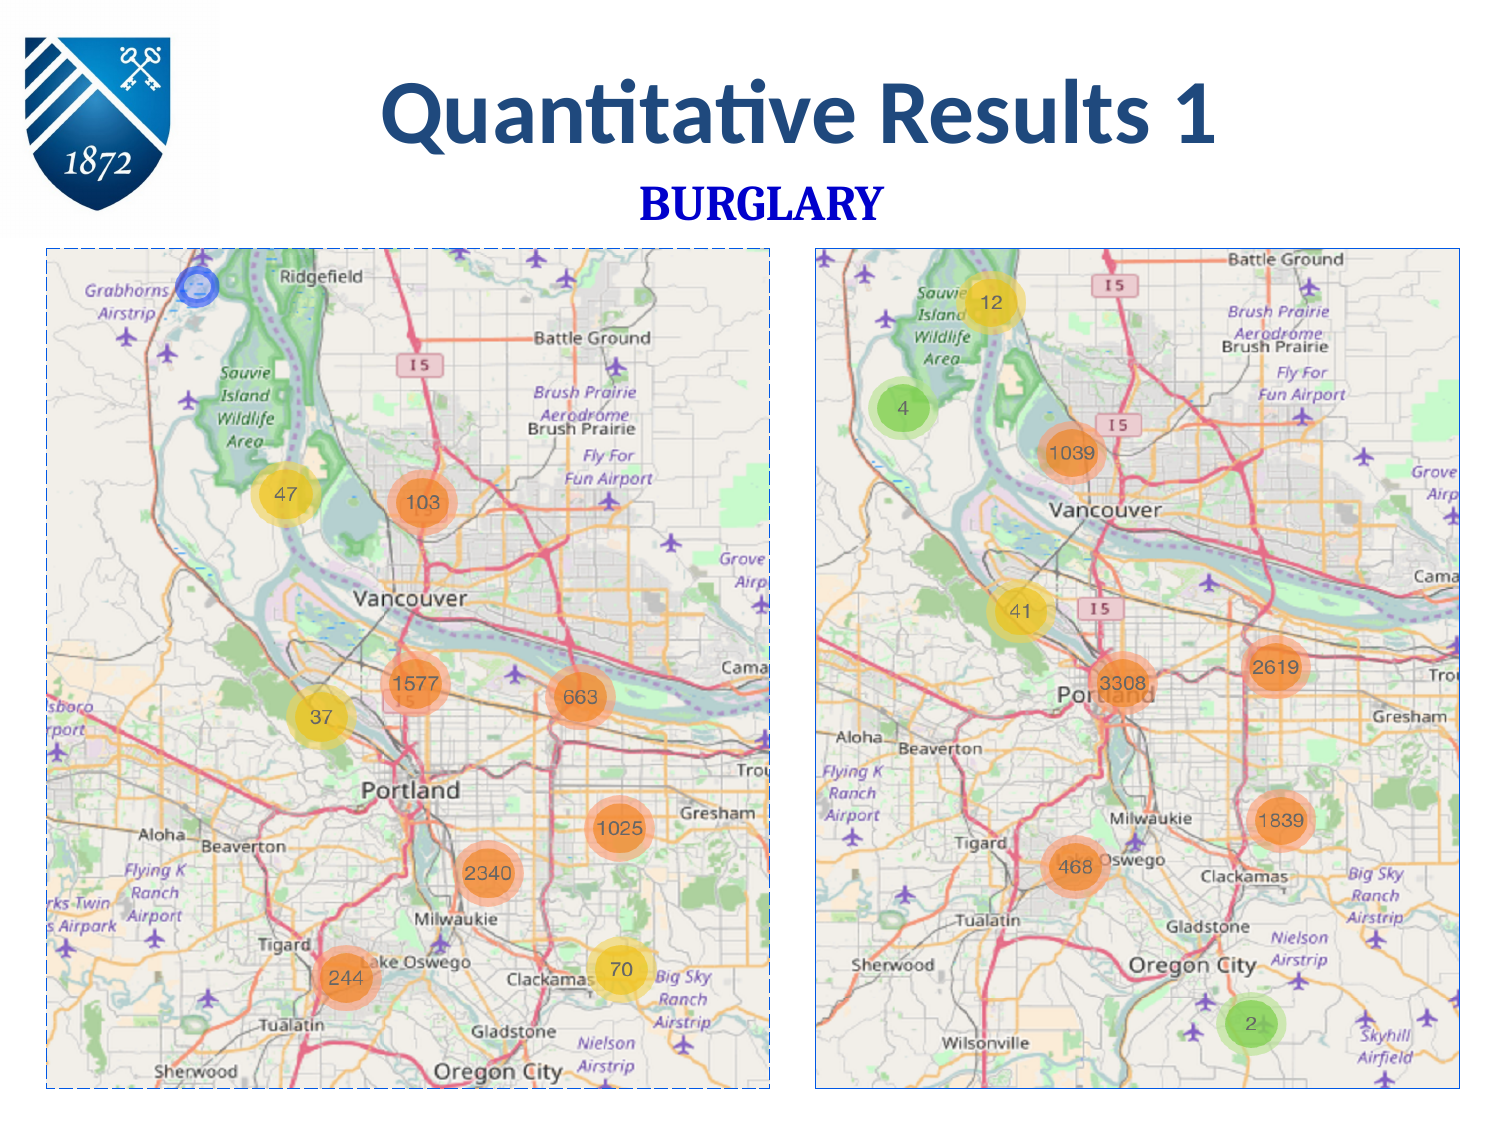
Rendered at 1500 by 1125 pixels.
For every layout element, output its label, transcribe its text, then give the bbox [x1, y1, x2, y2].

title Quantitative Results 1 [345, 13, 1253, 201]
picture [0, 0, 220, 238]
picture [46, 248, 770, 1089]
picture [815, 248, 1460, 1089]
text_box BURGLARY [624, 162, 911, 238]
